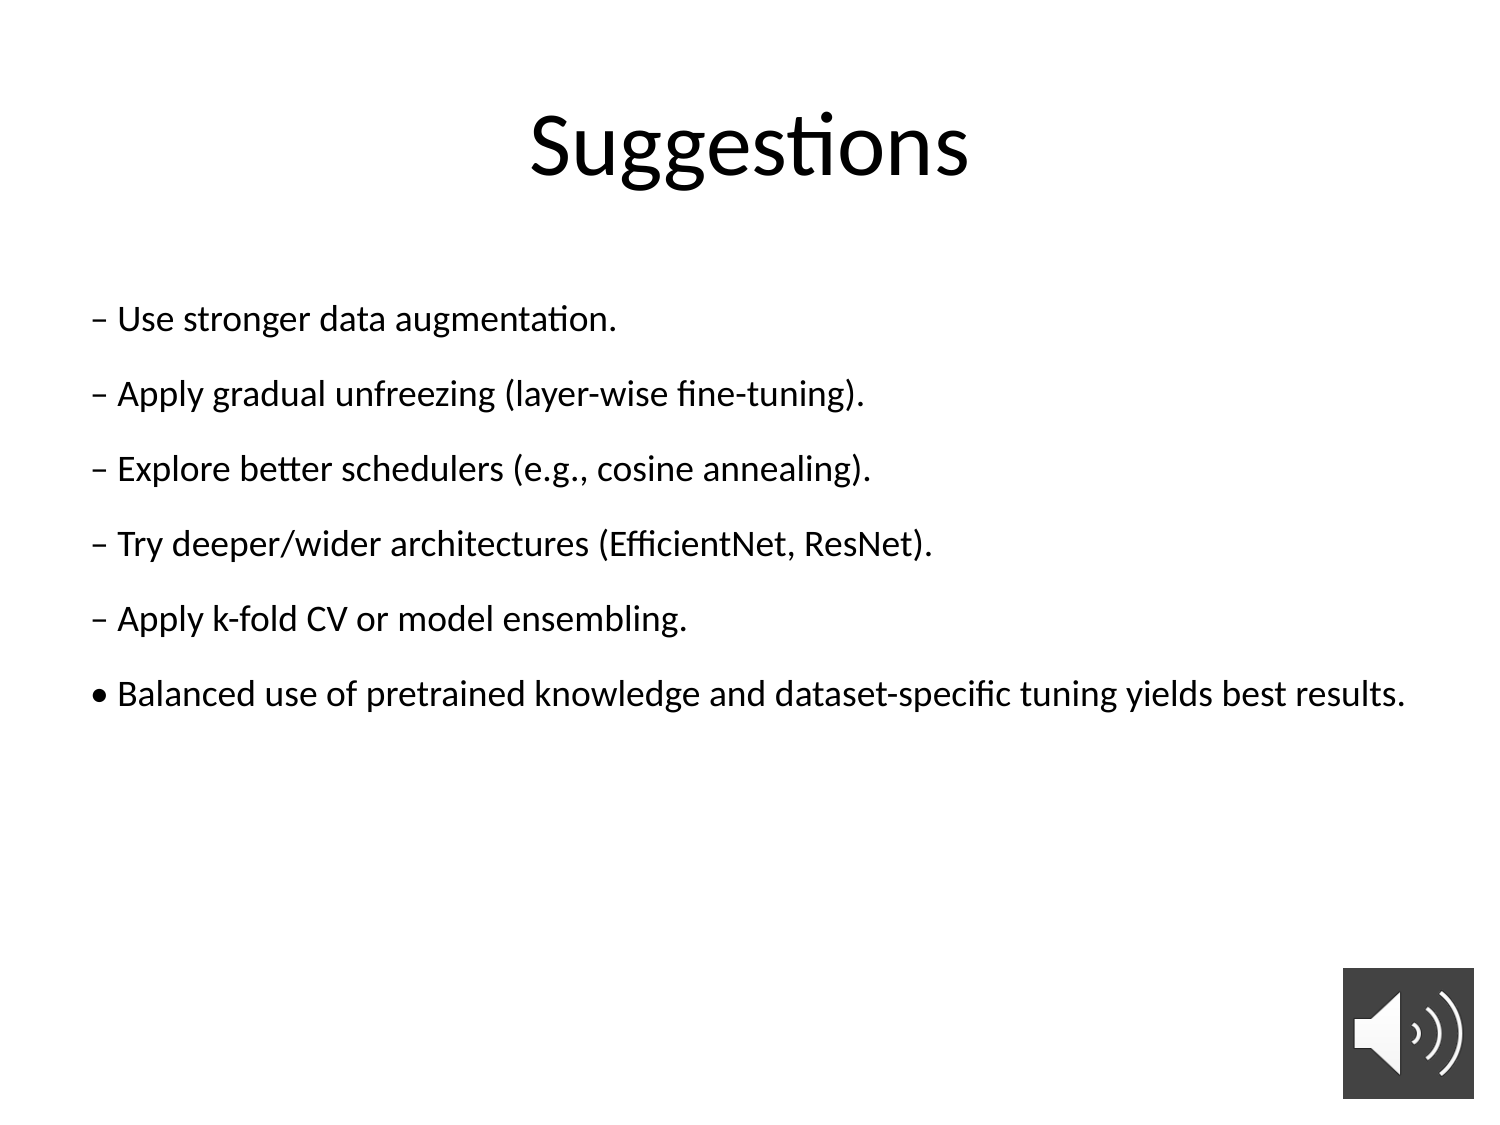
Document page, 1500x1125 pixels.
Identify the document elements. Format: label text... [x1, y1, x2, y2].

title Suggestions [75, 45, 1425, 233]
list – Use stronger data augmentation. – Apply gradual unfreezing (layer-wise fine-tuning). – Explore better schedulers (e.g., cosine annealing). – Try deeper/wider architectures (EfficientNet, ResNet). – Apply k-fold CV or model ensembling. • Balanced use of pretrained knowledge and dataset-specific tuning yields best results. [75, 264, 1425, 1007]
picture [1341, 966, 1476, 1101]
